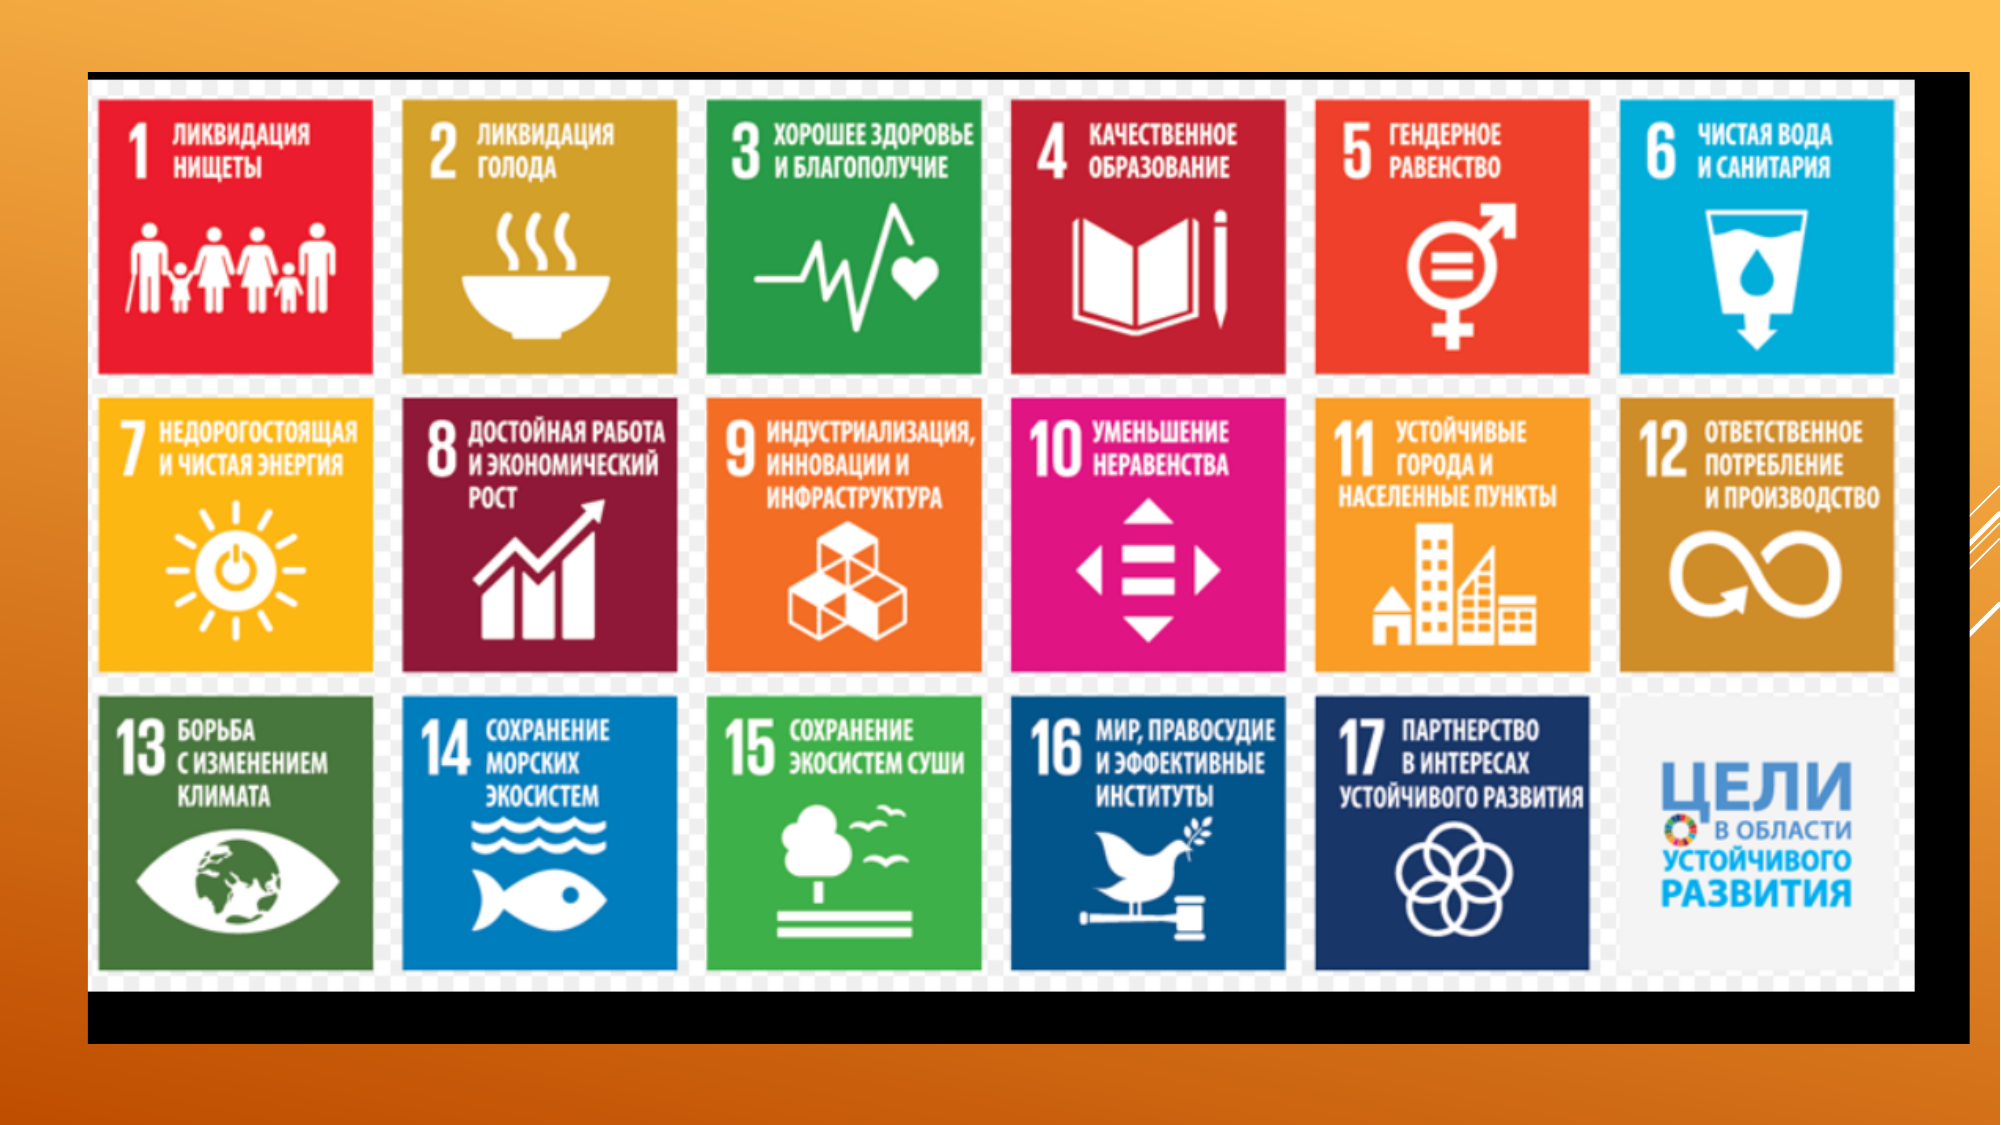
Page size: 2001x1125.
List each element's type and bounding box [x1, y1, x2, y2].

list [87, 72, 1970, 1045]
